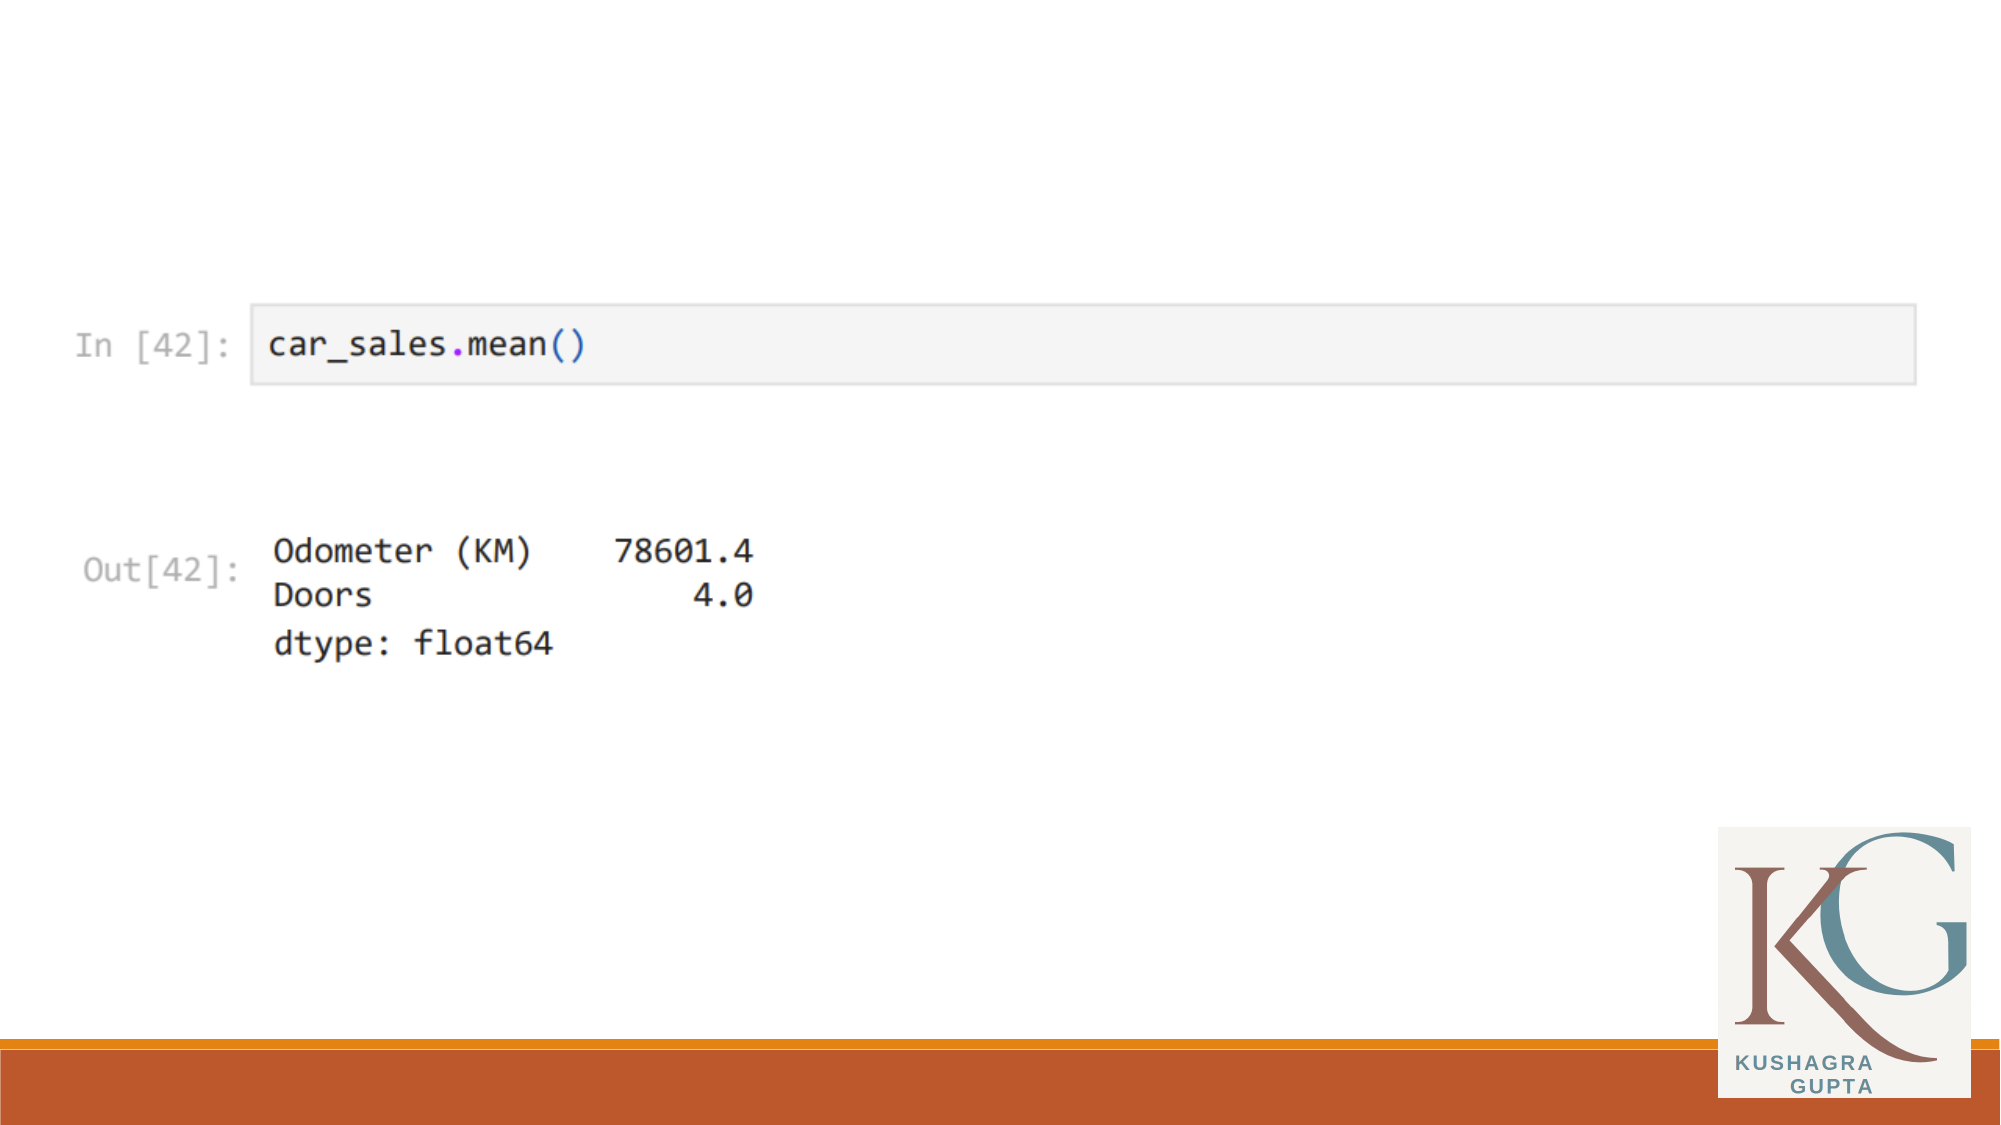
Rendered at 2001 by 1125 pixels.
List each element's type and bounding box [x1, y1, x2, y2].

picture [53, 527, 1947, 681]
picture [1717, 826, 1971, 1098]
picture [53, 286, 1978, 399]
